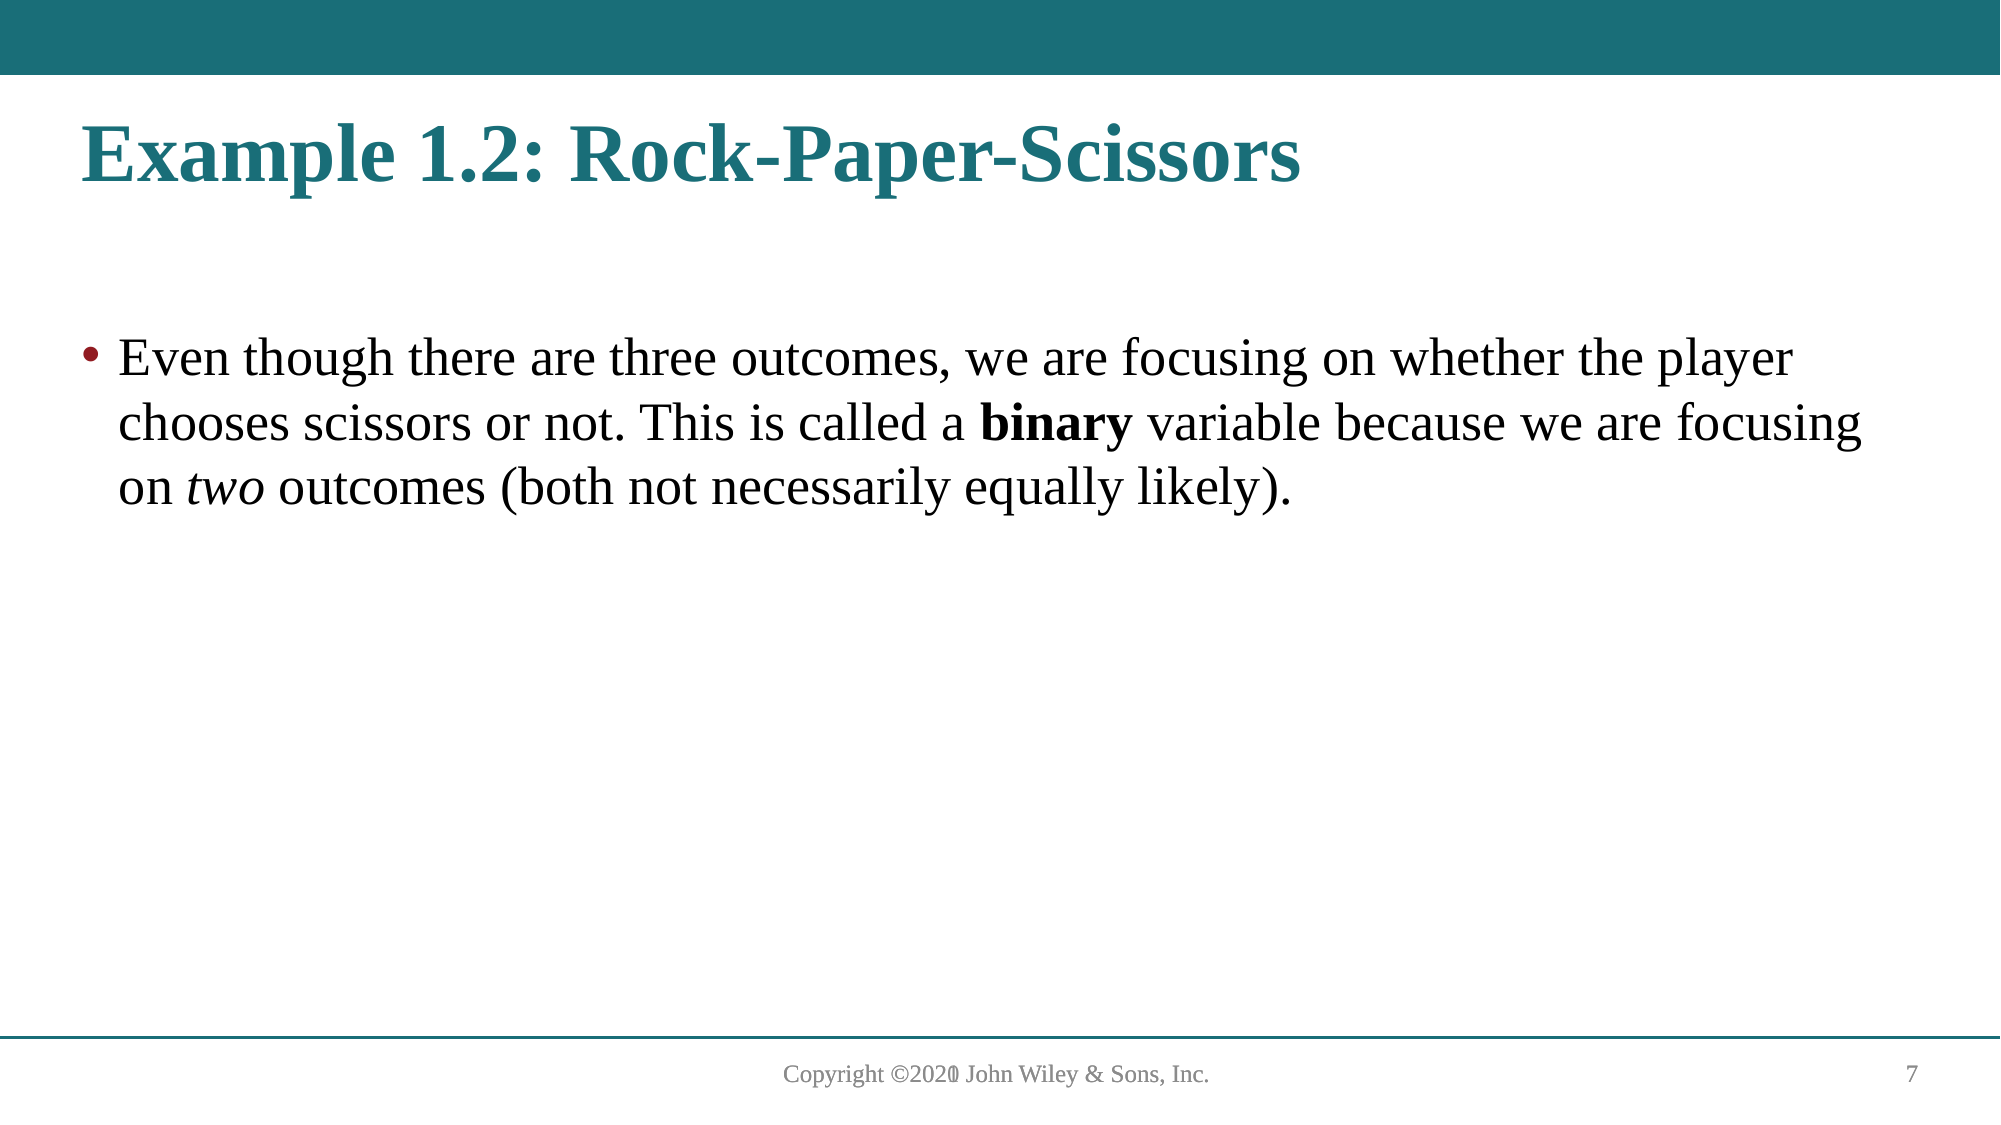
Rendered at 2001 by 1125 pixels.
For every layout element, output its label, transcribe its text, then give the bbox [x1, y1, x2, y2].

footer Copyright ©2020 John Wiley & Sons, Inc. [662, 1042, 1338, 1103]
list Even though there are three outcomes, we are focusing on whether the player chooses scissors or not. This is called a binary variable because we are focusing on two outcomes (both not necessarily equally likely). [66, 313, 1934, 961]
slide_number 7 [1412, 1042, 1934, 1103]
title Example 1.2: Rock-Paper-Scissors [66, 101, 1934, 240]
